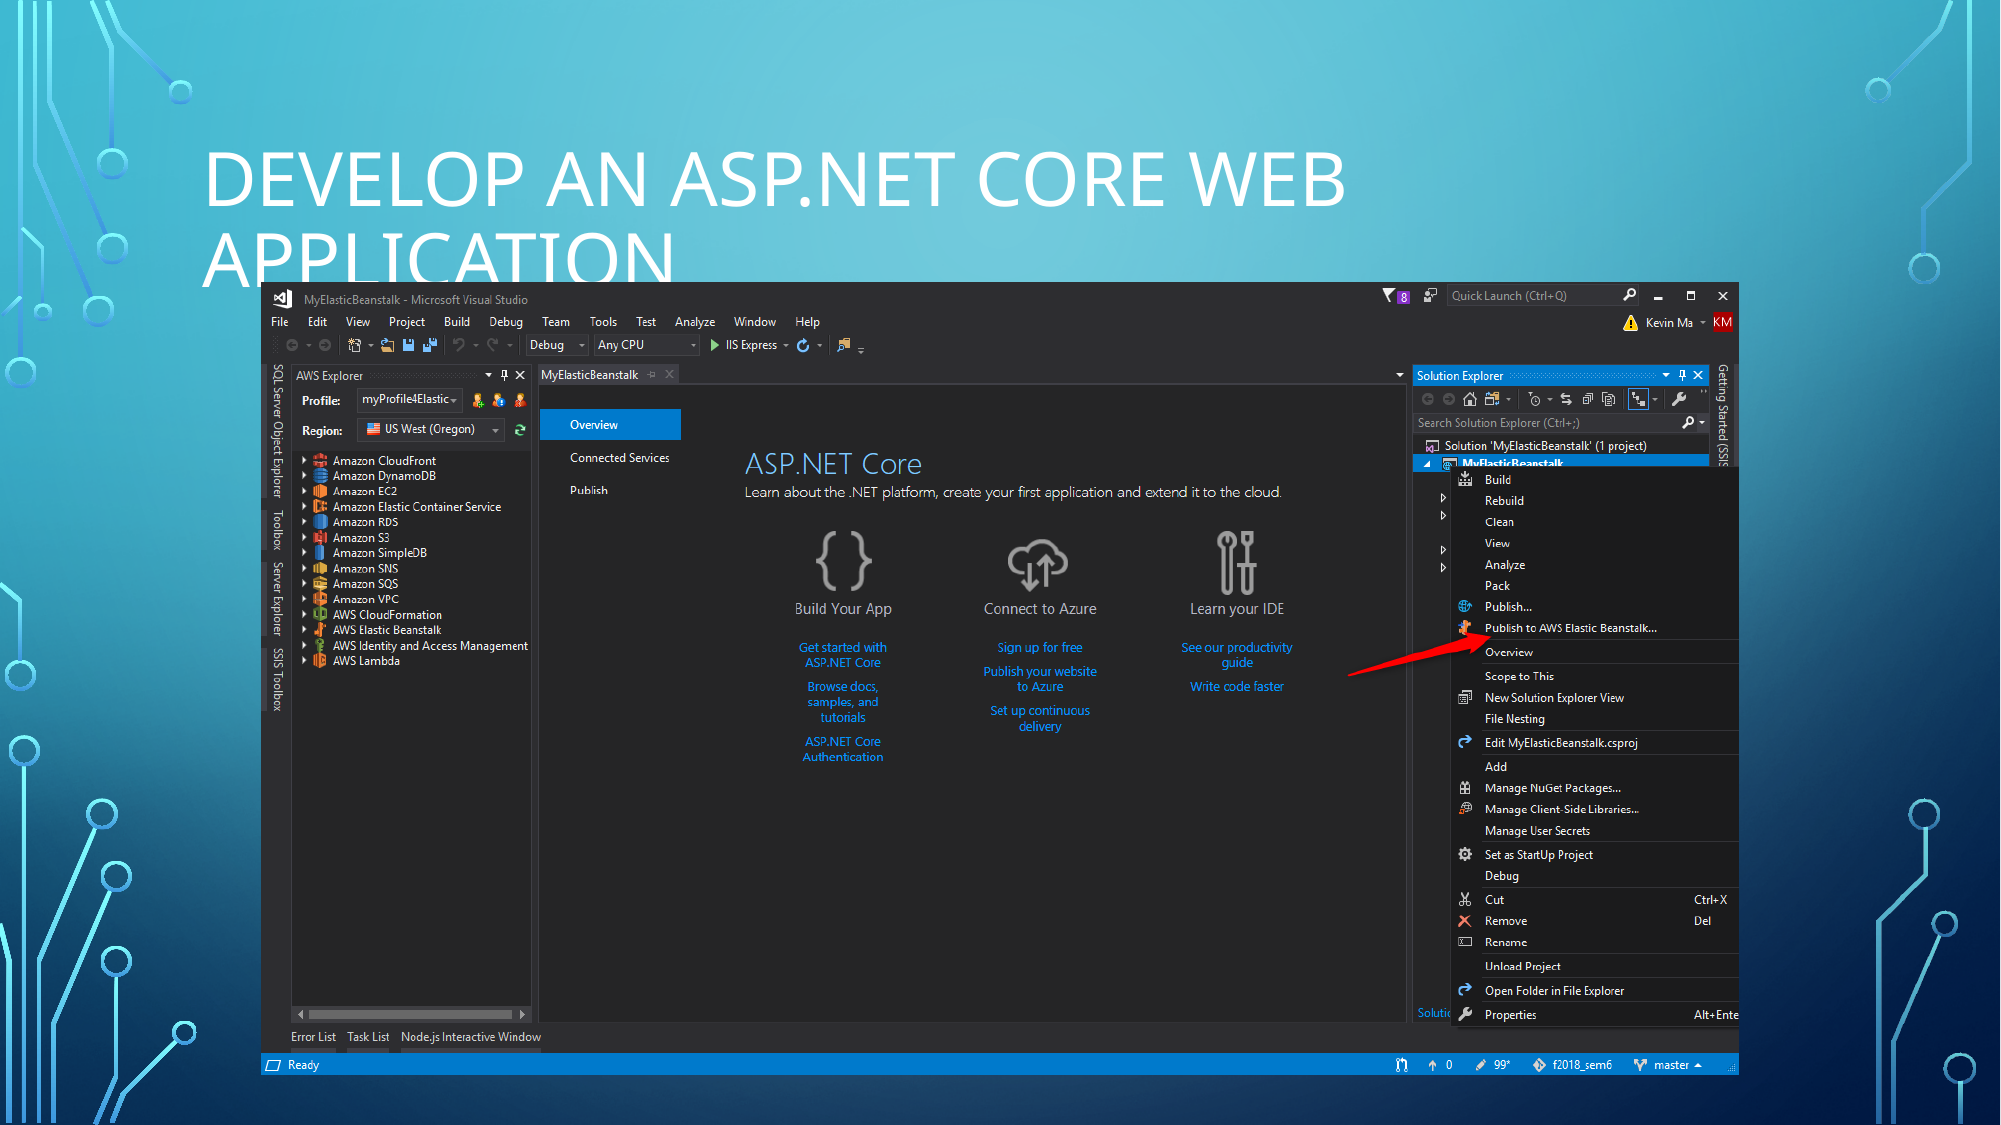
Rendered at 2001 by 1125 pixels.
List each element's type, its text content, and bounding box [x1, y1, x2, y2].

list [260, 282, 1740, 1075]
title Develop an ASP.NET Core Web Application [187, 101, 1813, 344]
